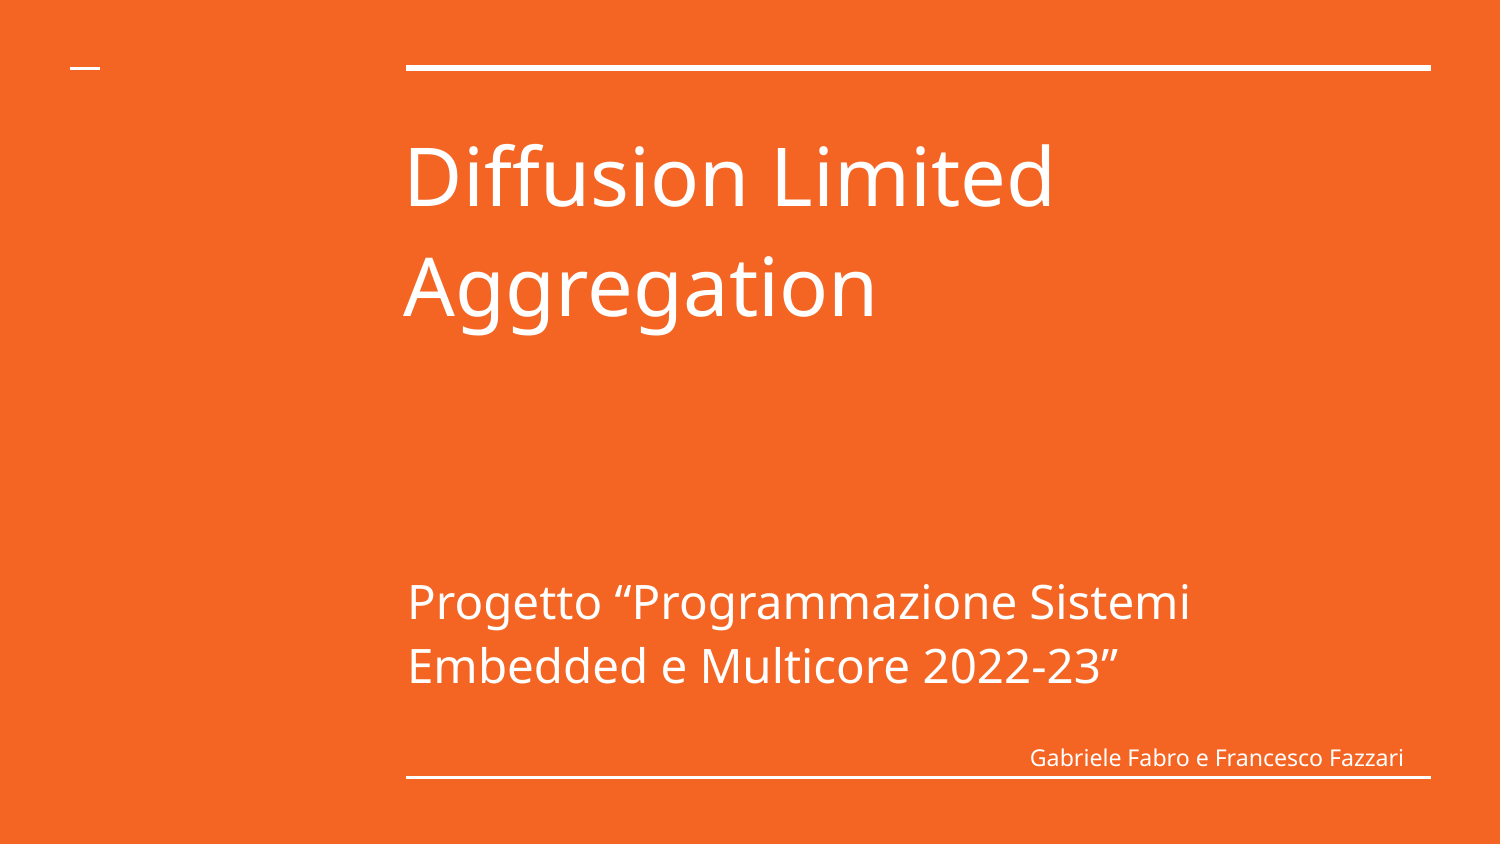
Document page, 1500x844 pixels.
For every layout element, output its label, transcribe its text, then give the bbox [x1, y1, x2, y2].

title Diffusion Limited Aggregation [389, 103, 1428, 357]
subtitle Progetto “Programmazione Sistemi Embedded e Multicore 2022-23” [392, 531, 1431, 735]
text_box Gabriele Fabro e Francesco Fazzari [1015, 726, 1431, 794]
